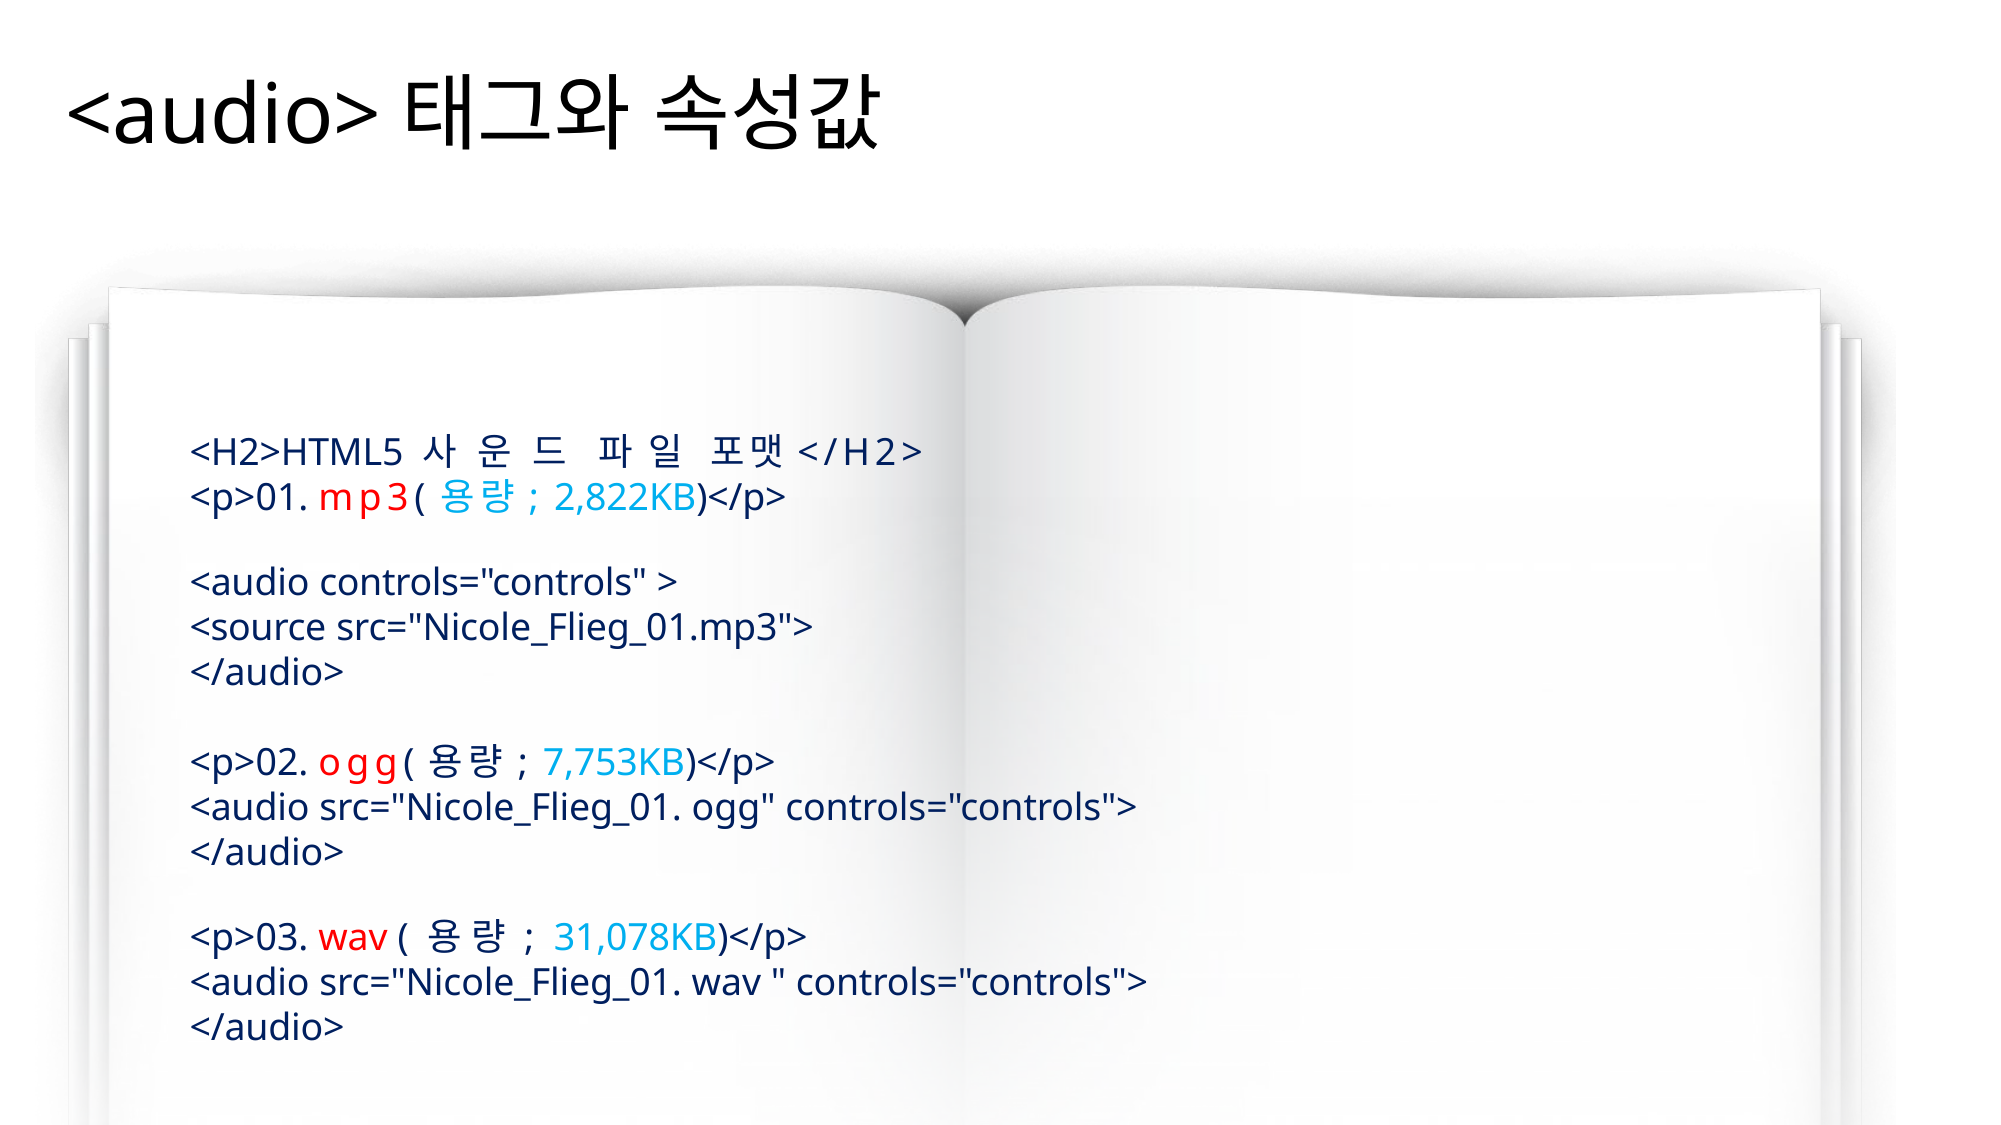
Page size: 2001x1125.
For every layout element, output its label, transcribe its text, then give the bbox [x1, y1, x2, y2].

picture [35, 165, 1896, 1125]
text_box <audio>태그와 속성값 [50, 52, 1250, 165]
